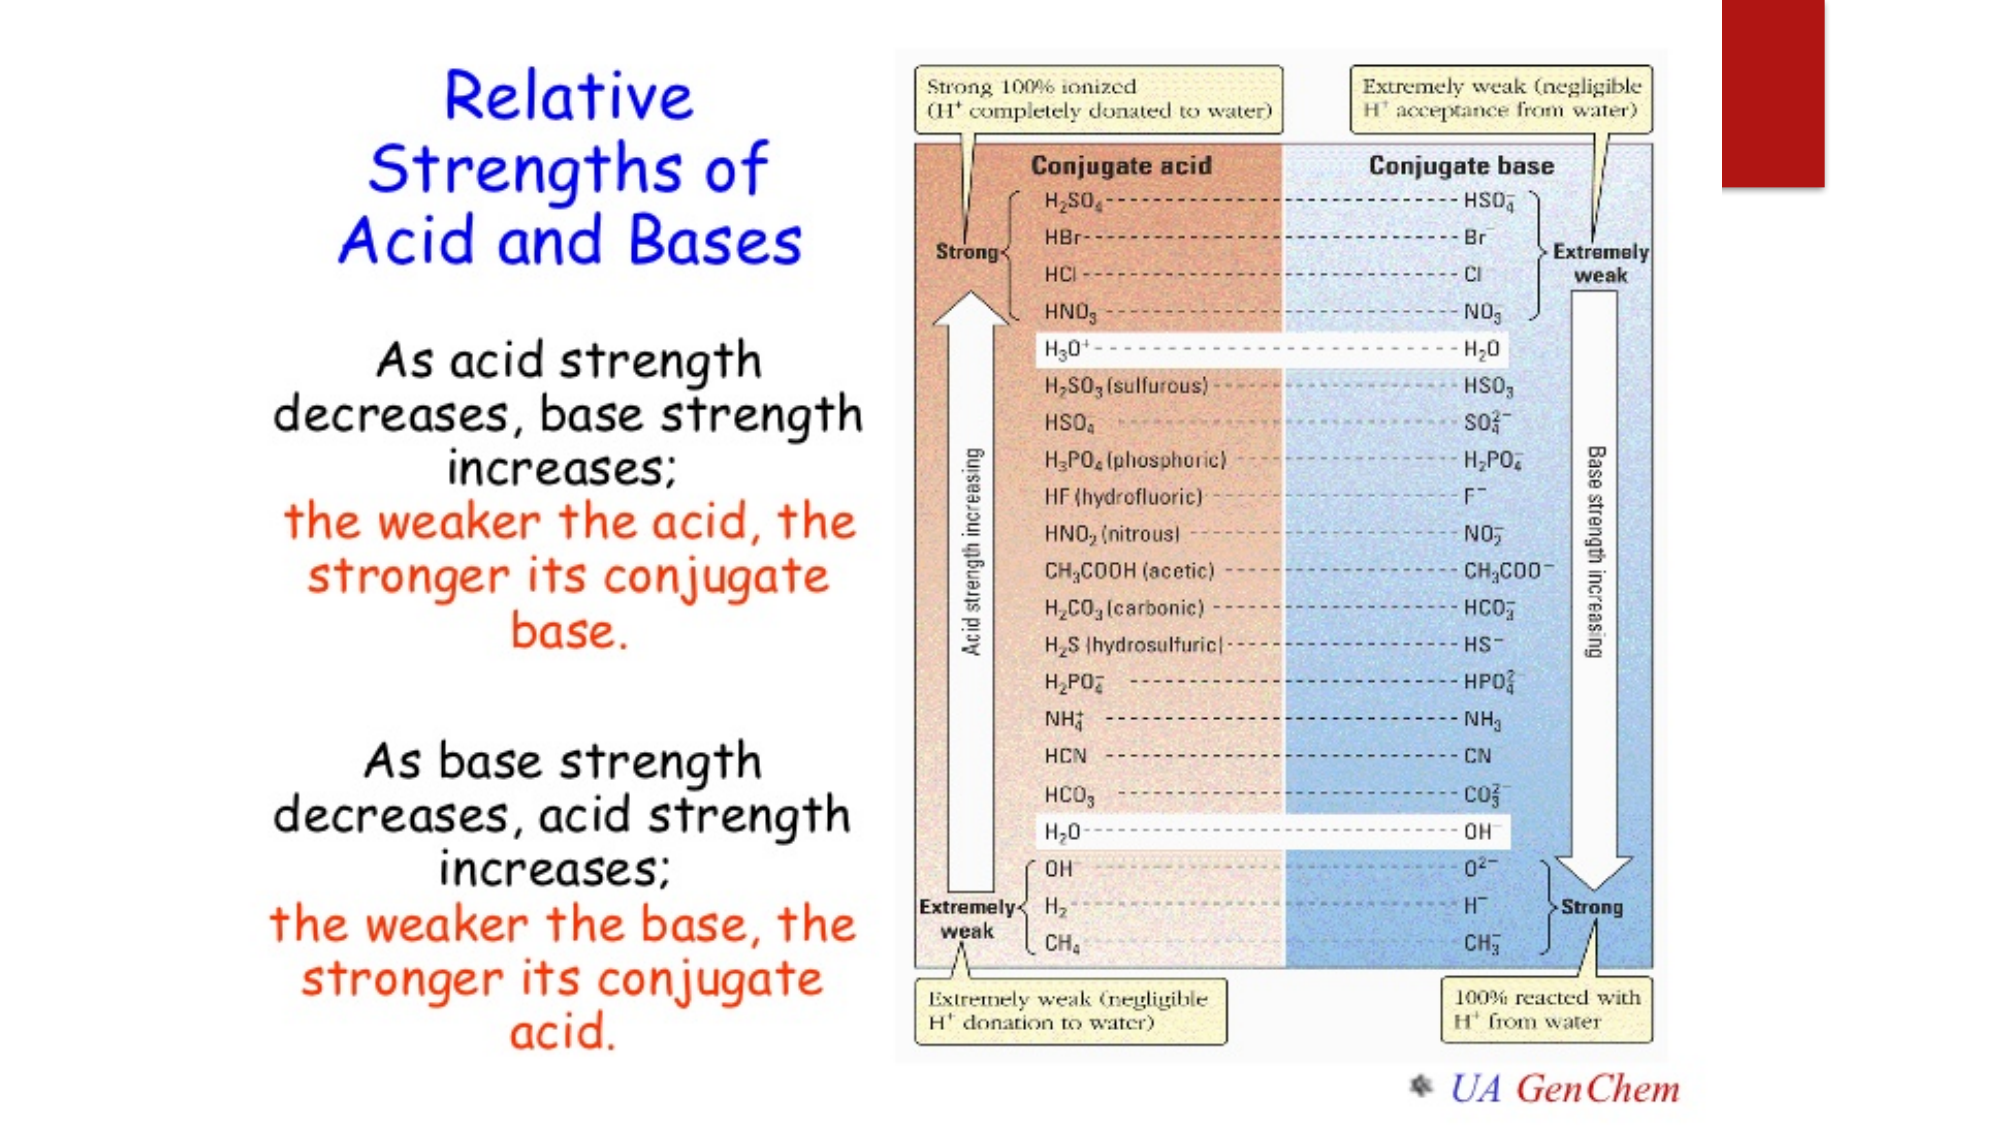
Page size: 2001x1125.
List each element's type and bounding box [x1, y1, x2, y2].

picture [219, 0, 1722, 1125]
